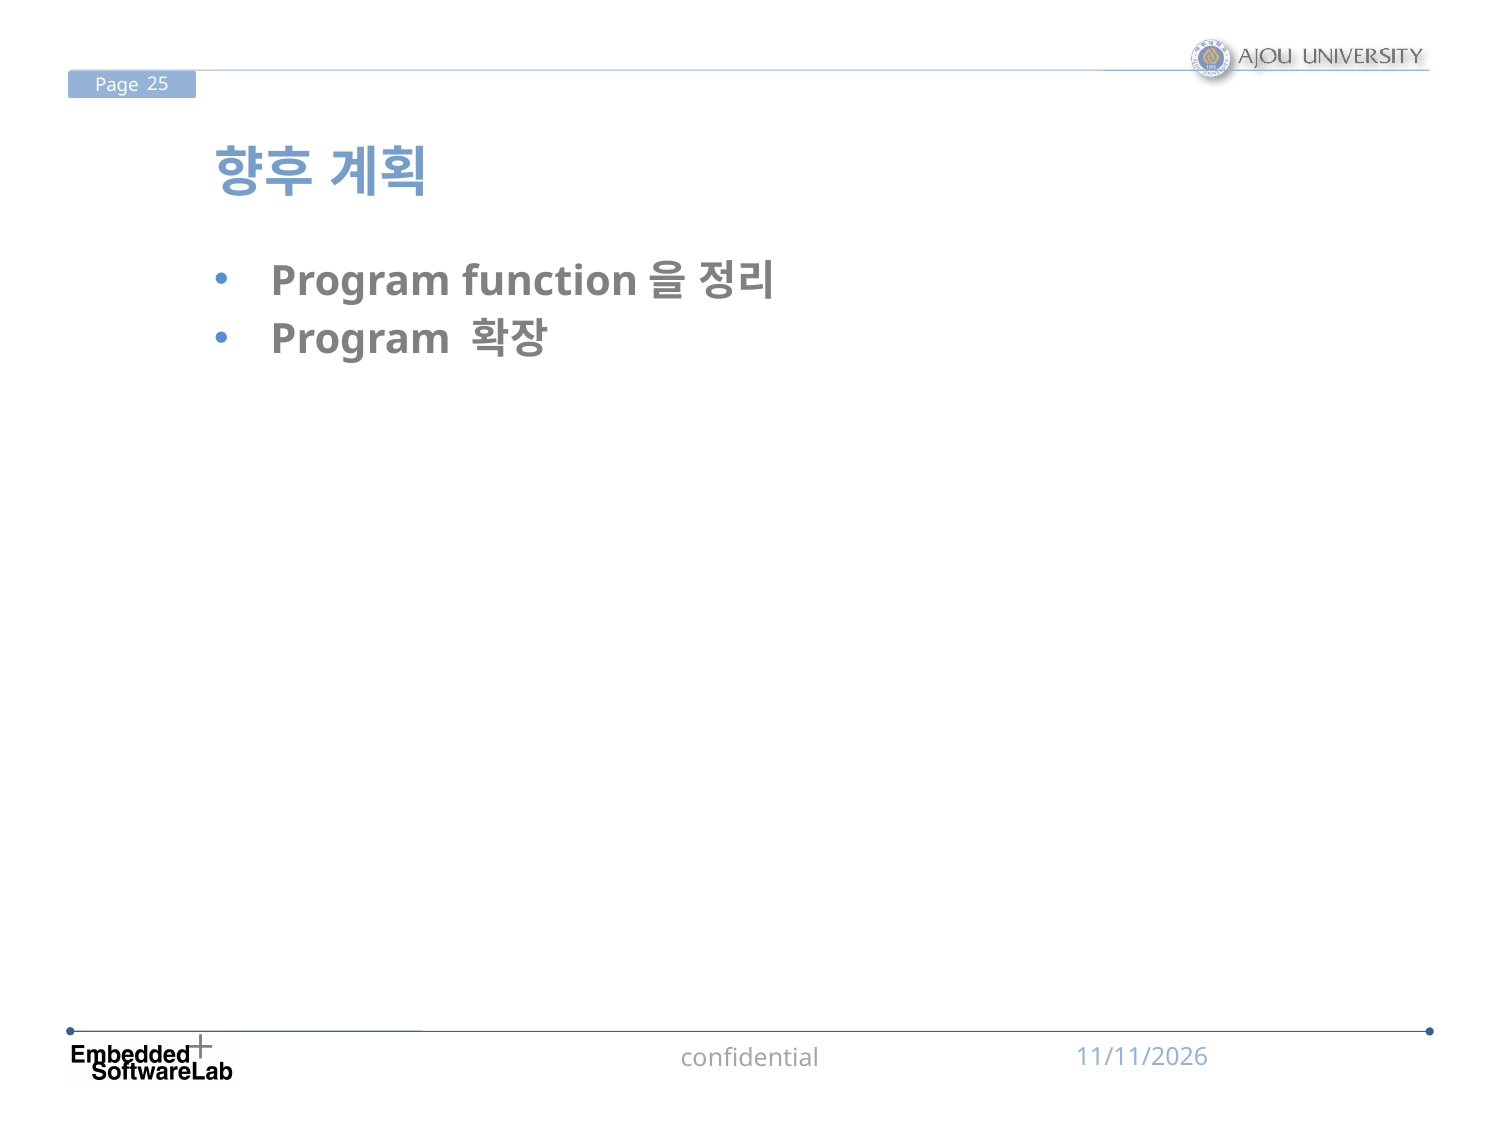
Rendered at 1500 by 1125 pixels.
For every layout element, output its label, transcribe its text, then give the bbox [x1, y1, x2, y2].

title 향후 계획 [199, 133, 1430, 207]
picture [70, 1032, 235, 1086]
list Program function을 정리 Program 확장 [199, 246, 1430, 997]
